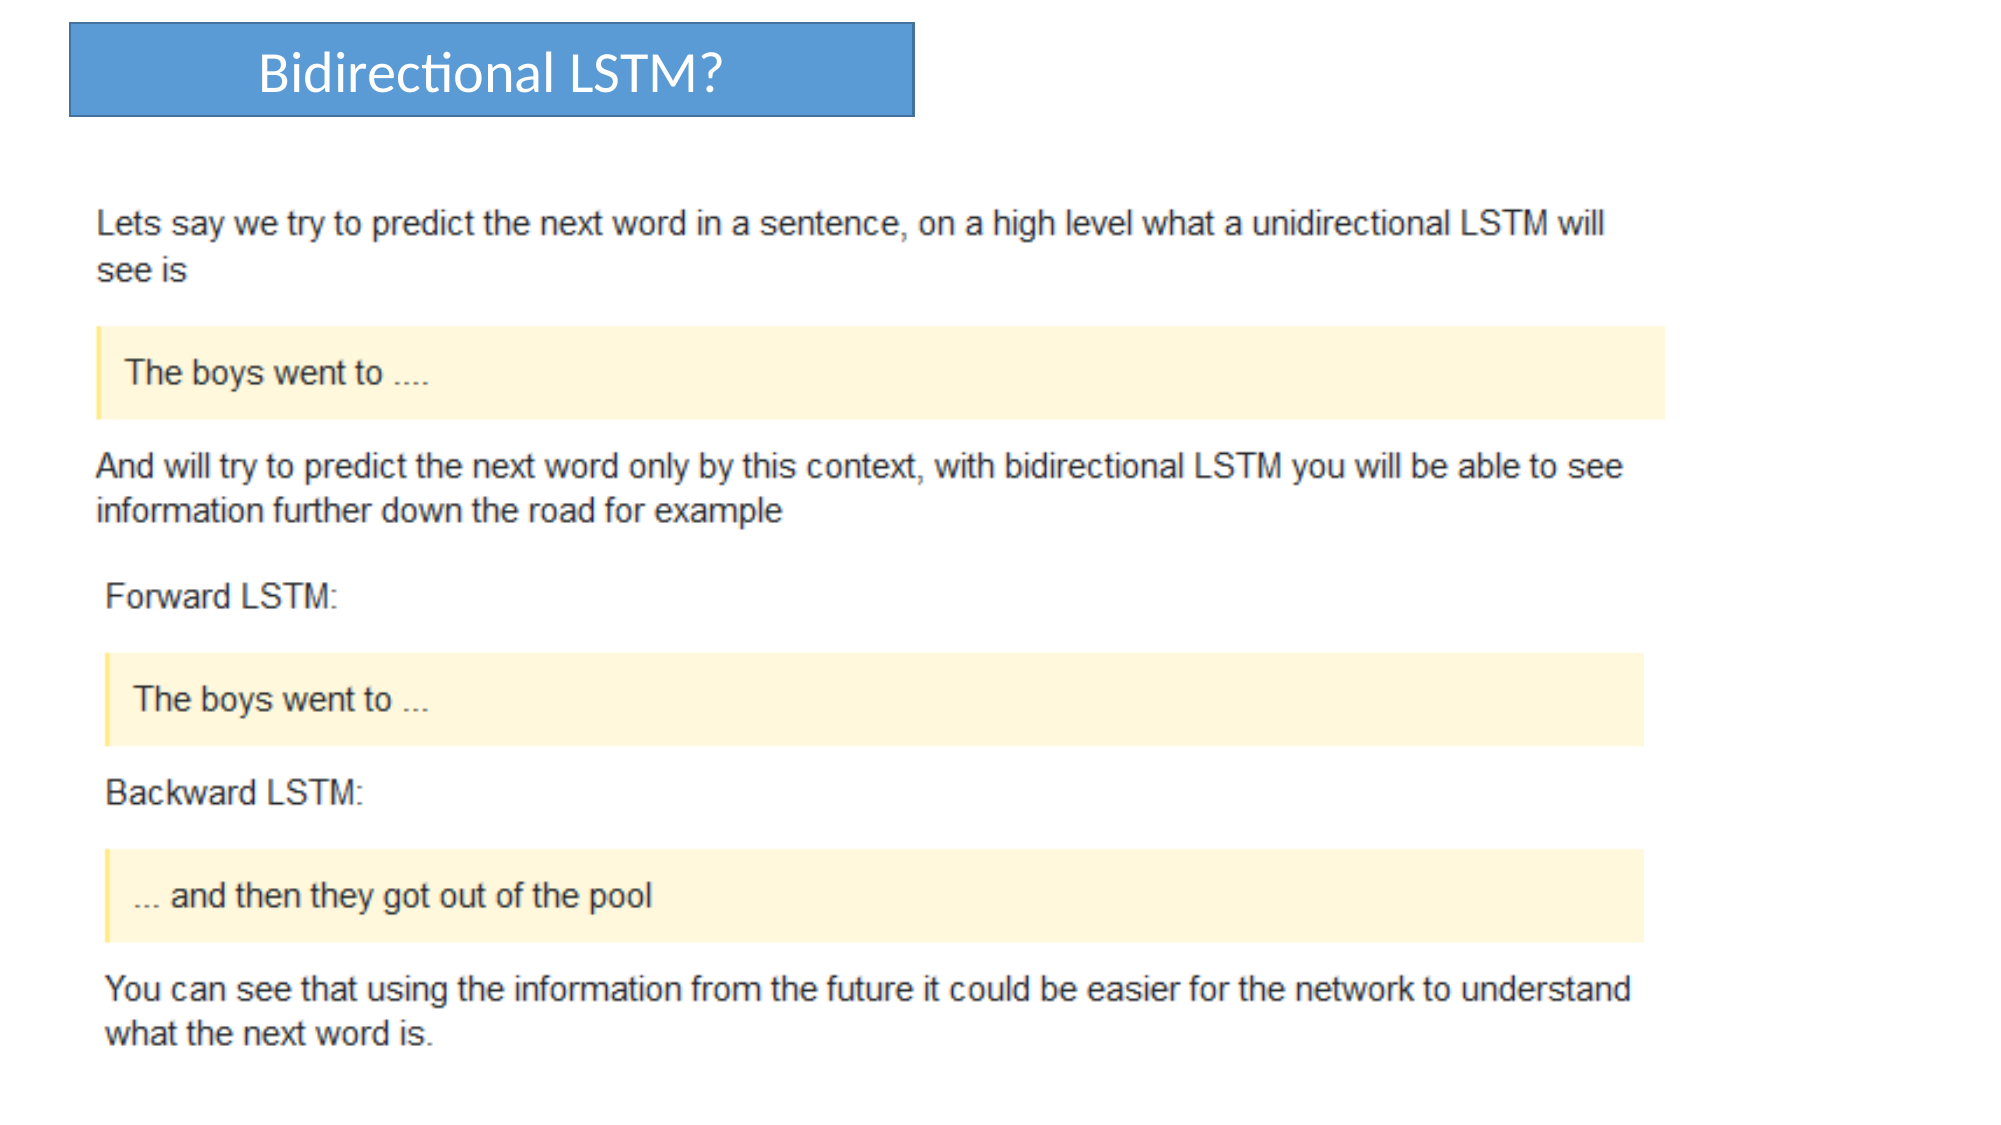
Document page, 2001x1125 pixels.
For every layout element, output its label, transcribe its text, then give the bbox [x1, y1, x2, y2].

text_box Bidirectional LSTM? [69, 22, 915, 117]
picture [69, 182, 1687, 544]
picture [94, 567, 1644, 1067]
